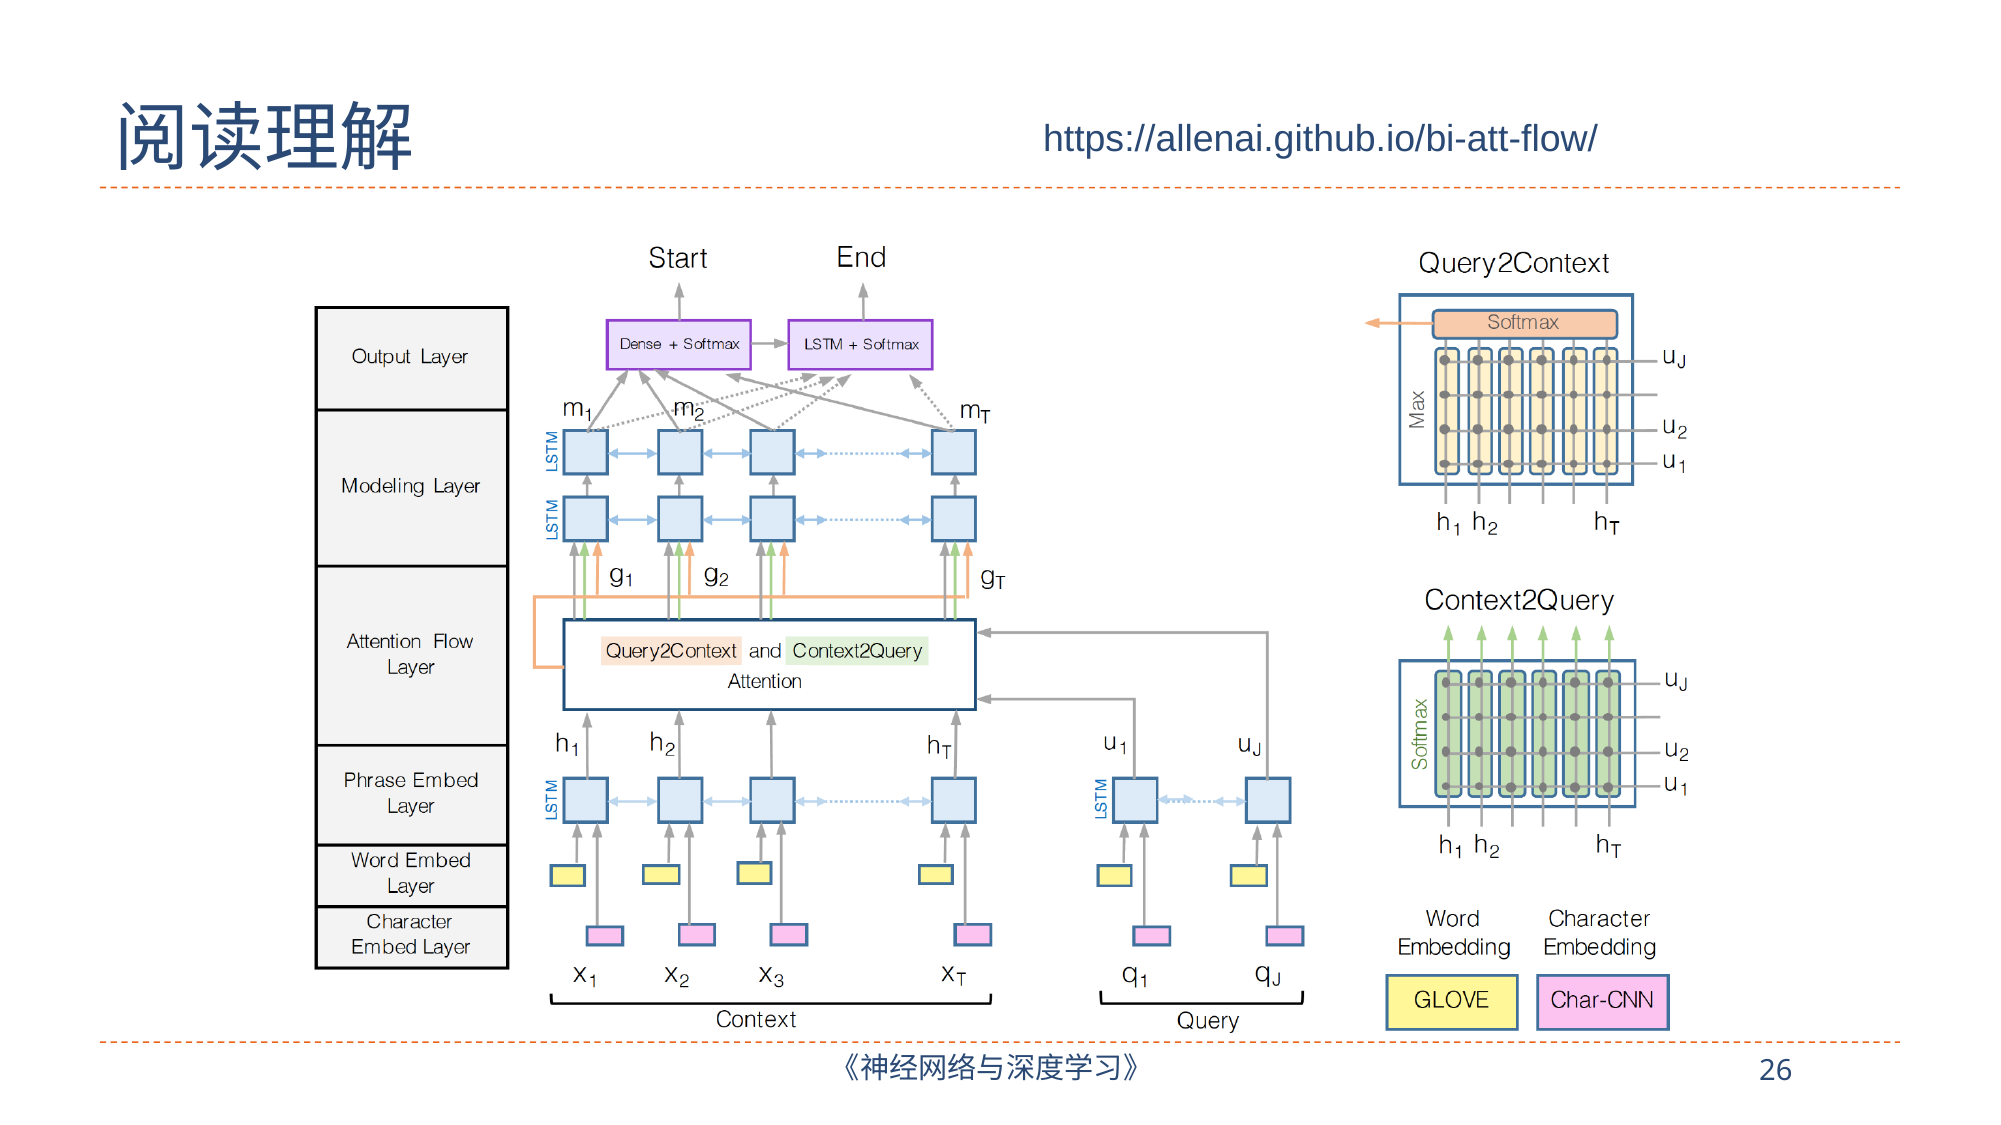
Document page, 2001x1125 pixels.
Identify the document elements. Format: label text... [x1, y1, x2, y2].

text_box https://allenai.github.io/bi-att-flow/ [1028, 106, 1614, 166]
picture [311, 237, 1689, 1035]
title 阅读理解 [99, 24, 1900, 188]
